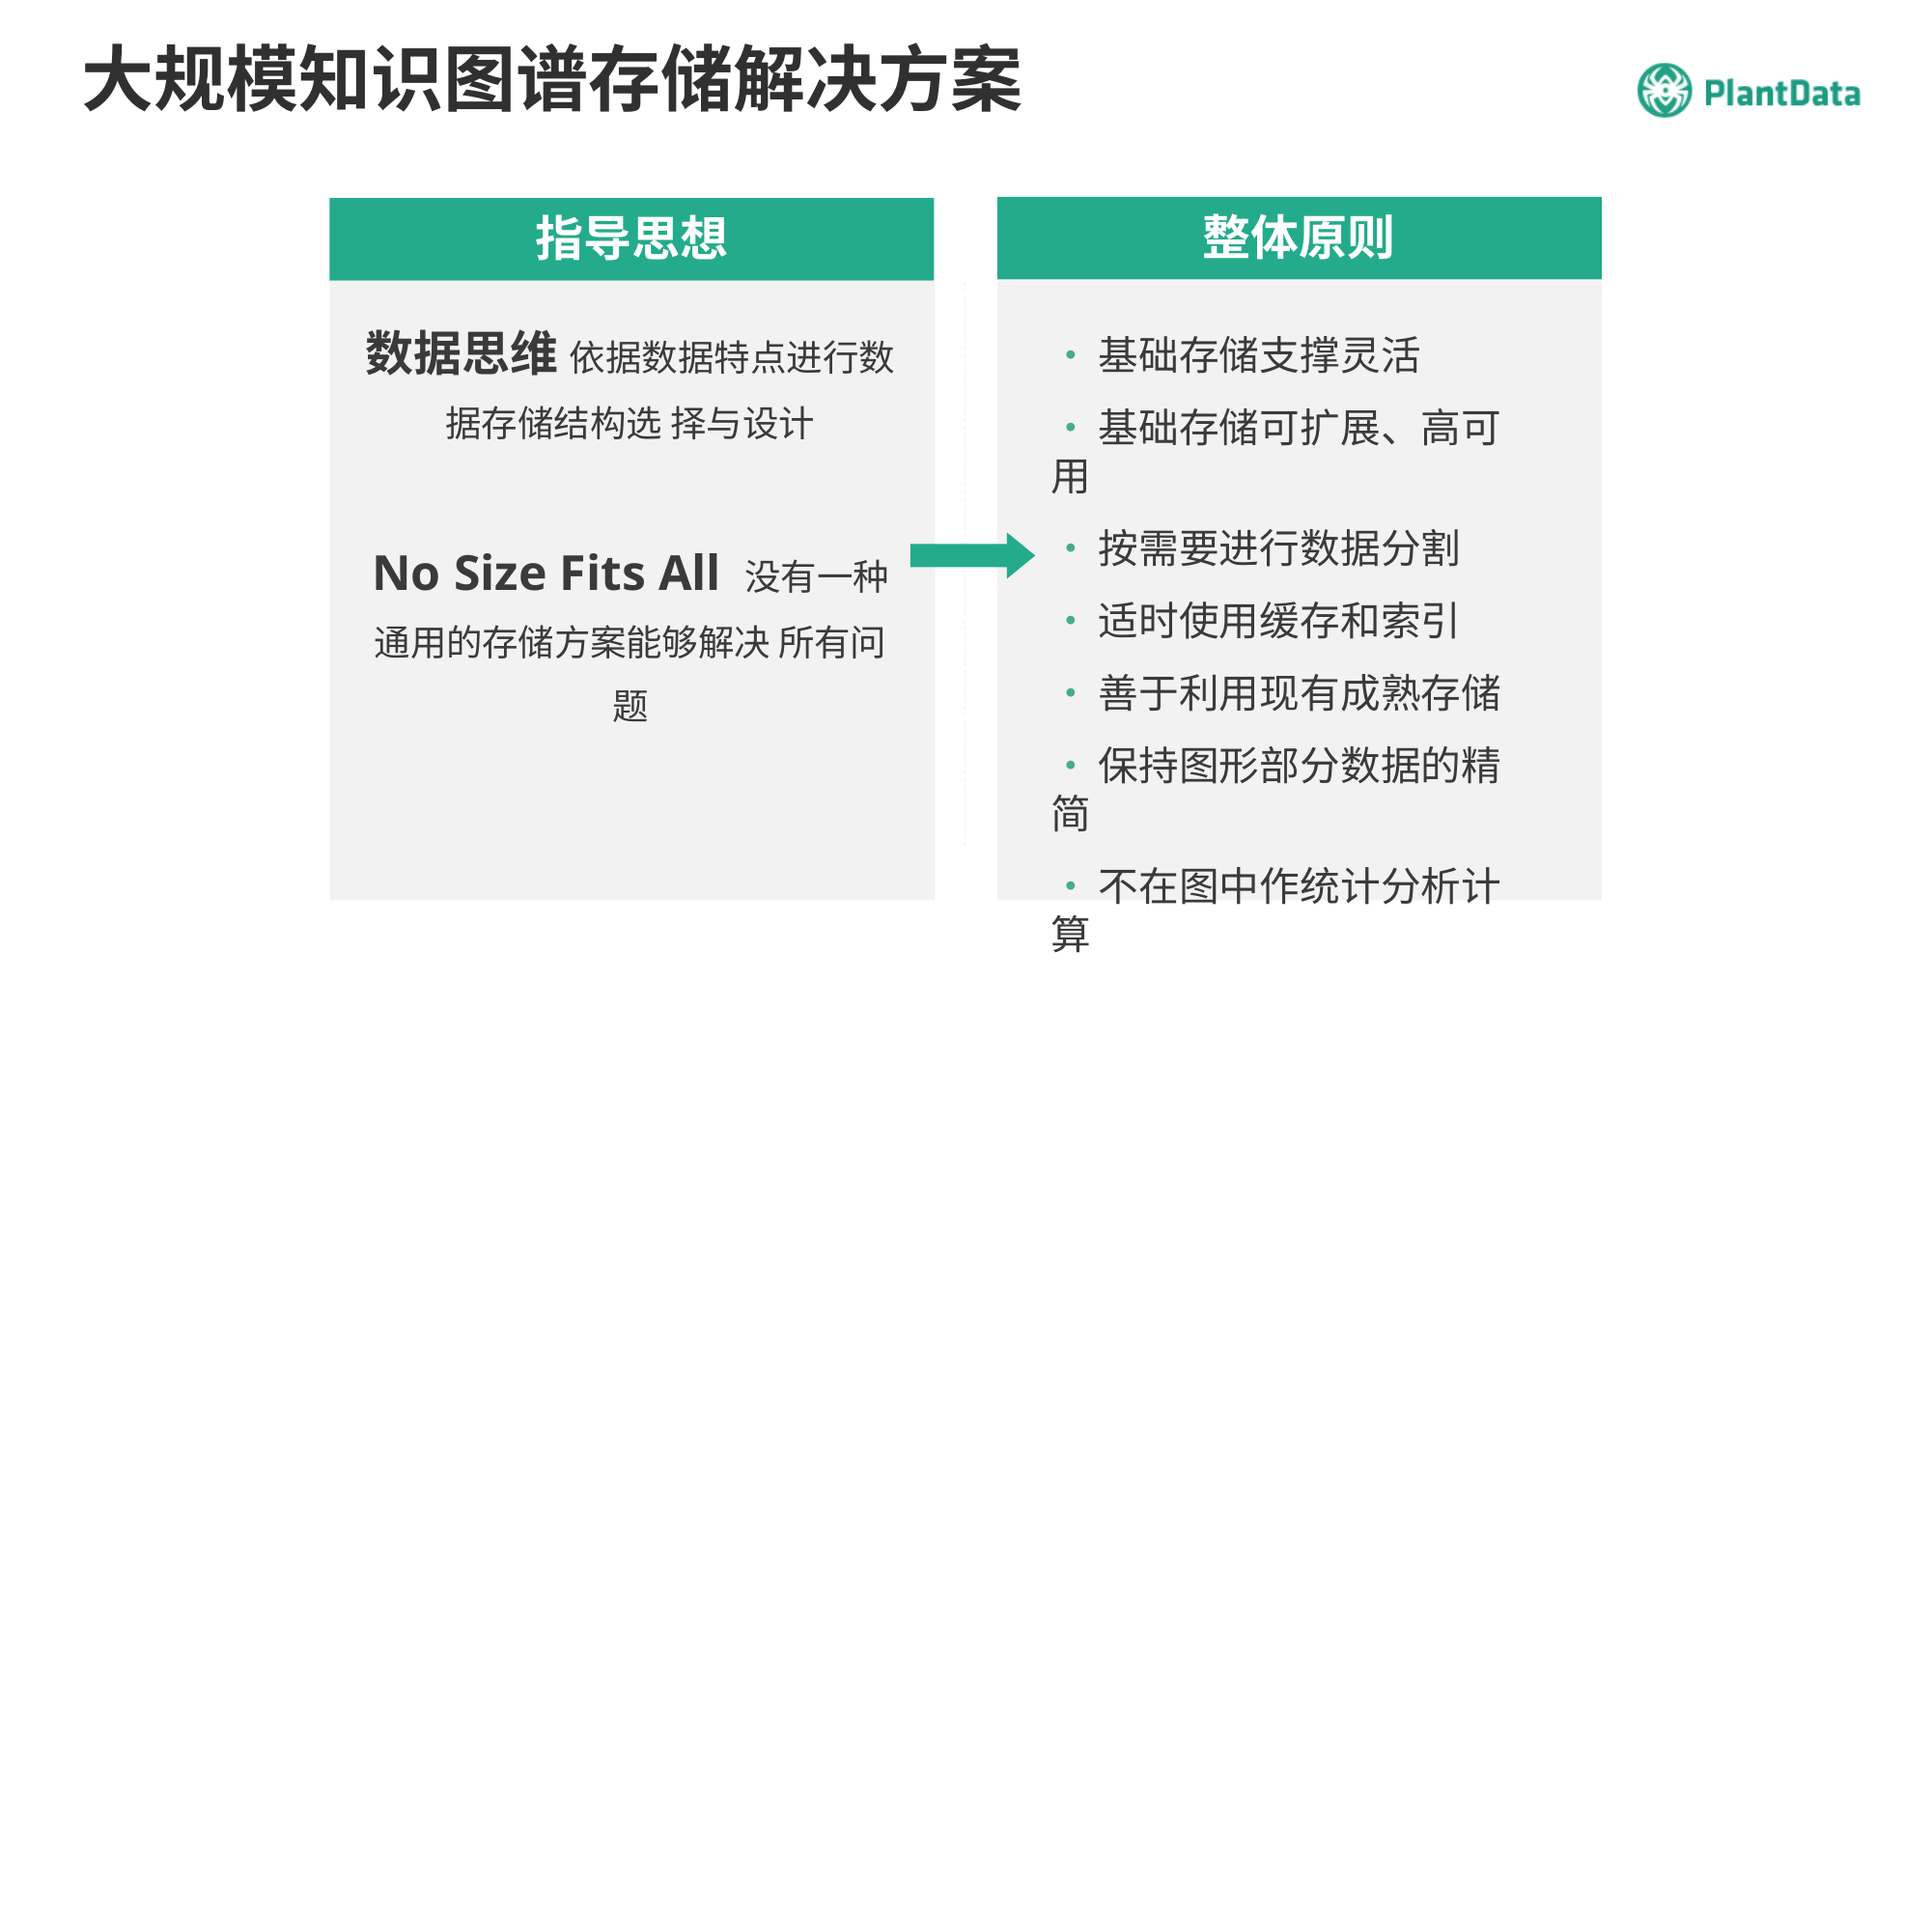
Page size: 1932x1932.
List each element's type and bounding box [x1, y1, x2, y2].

title [77, 33, 1854, 123]
list [1049, 207, 1542, 815]
picture [1854, 59, 1866, 121]
list [356, 208, 905, 807]
text_box [329, 196, 1602, 901]
